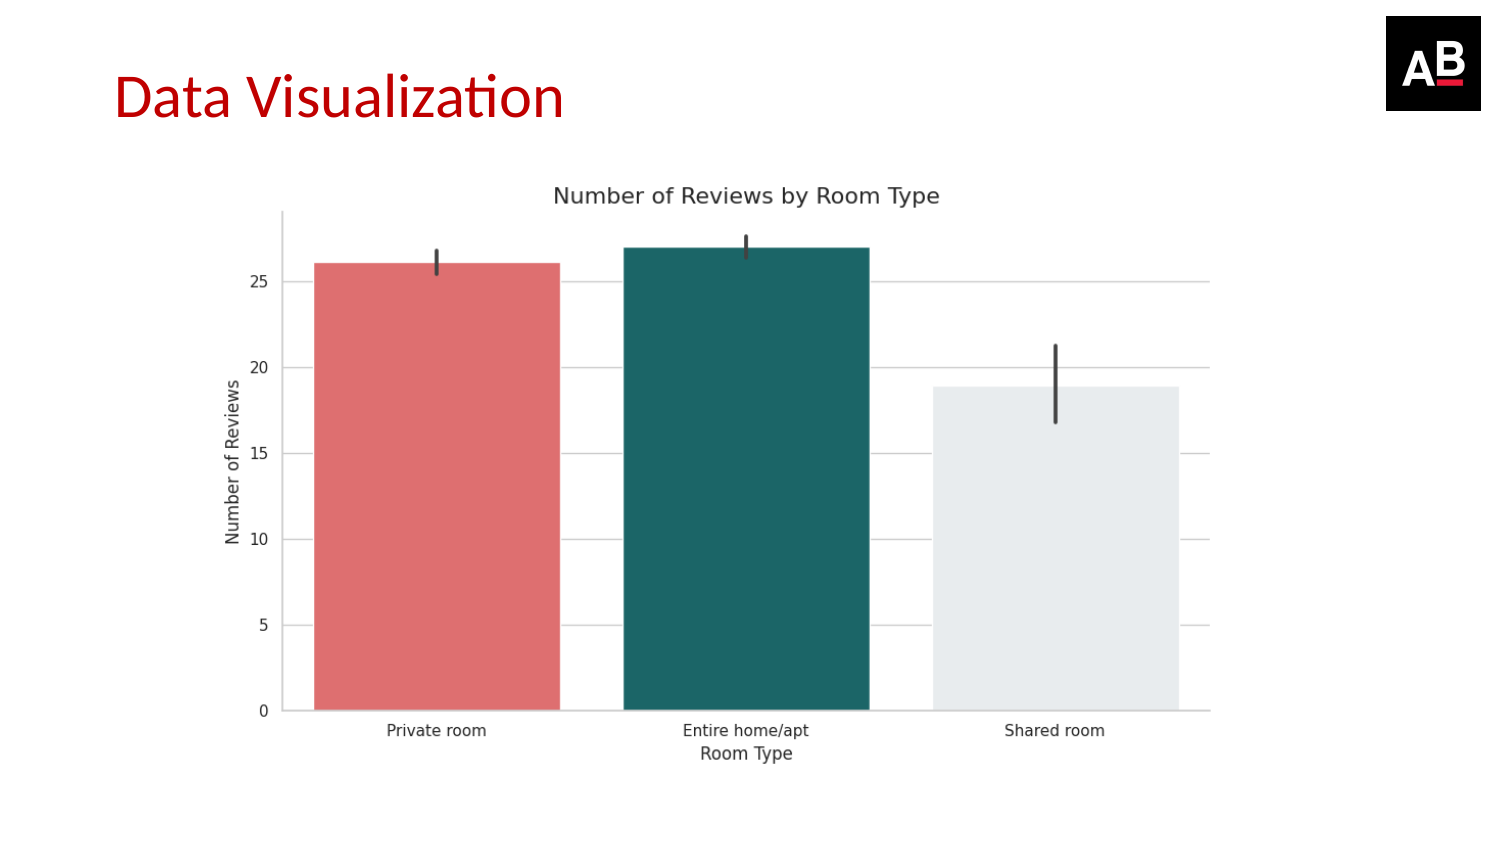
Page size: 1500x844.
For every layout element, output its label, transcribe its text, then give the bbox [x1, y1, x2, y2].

picture [214, 177, 1220, 774]
title Data Visualization [103, 44, 713, 140]
picture [1386, 15, 1482, 111]
